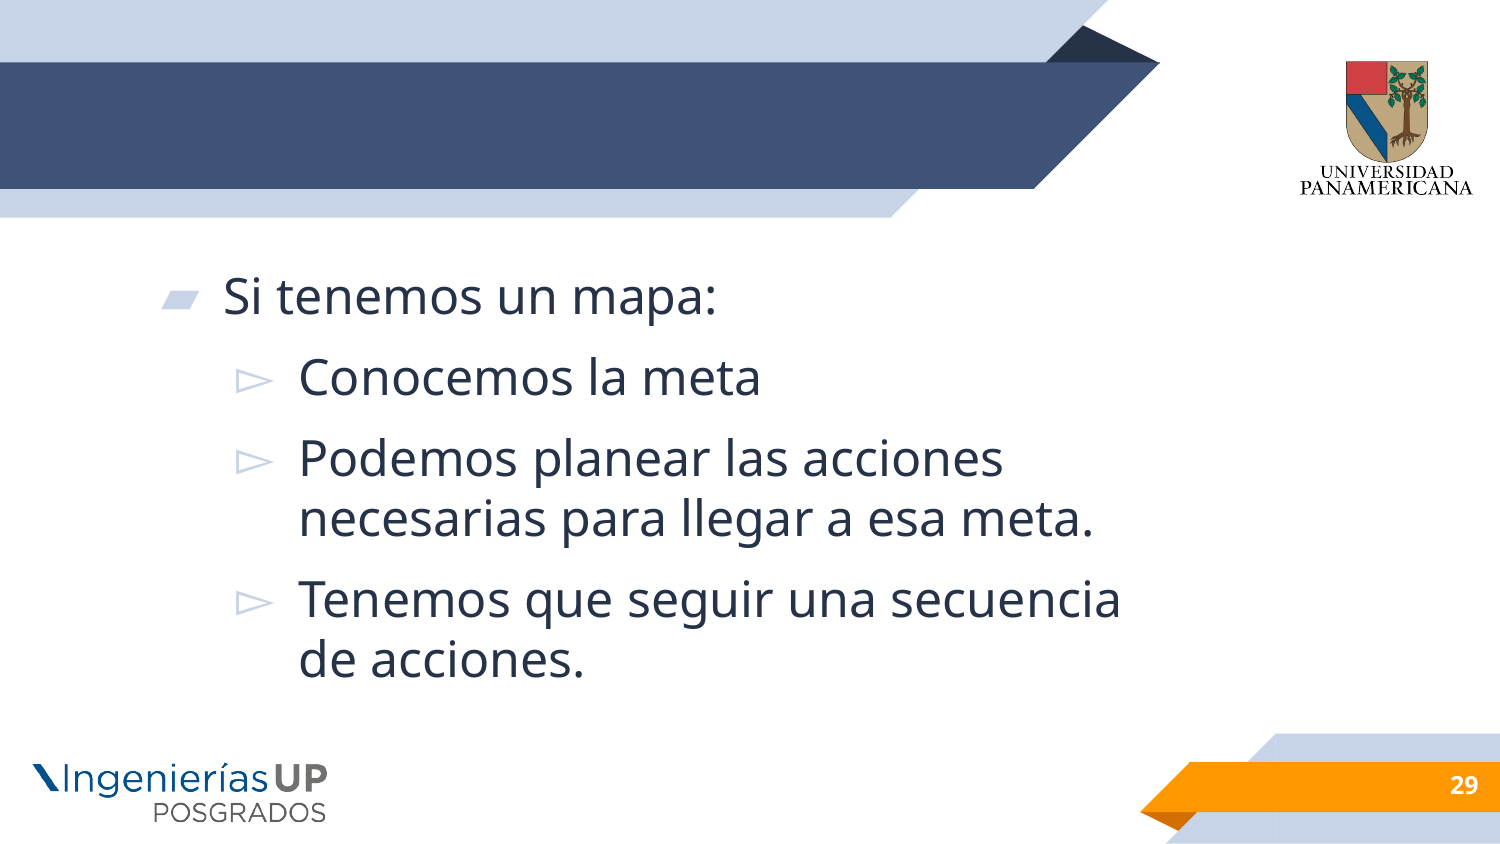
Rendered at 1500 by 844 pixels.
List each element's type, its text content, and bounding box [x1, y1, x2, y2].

slide_number 29 [1249, 760, 1494, 813]
picture [15, 737, 344, 844]
list Si tenemos un mapa: Conocemos la meta Podemos planear las acciones necesarias para llegar a esa meta. Tenemos que seguir una secuencia de acciones. [133, 217, 1140, 734]
picture [1286, 44, 1490, 210]
